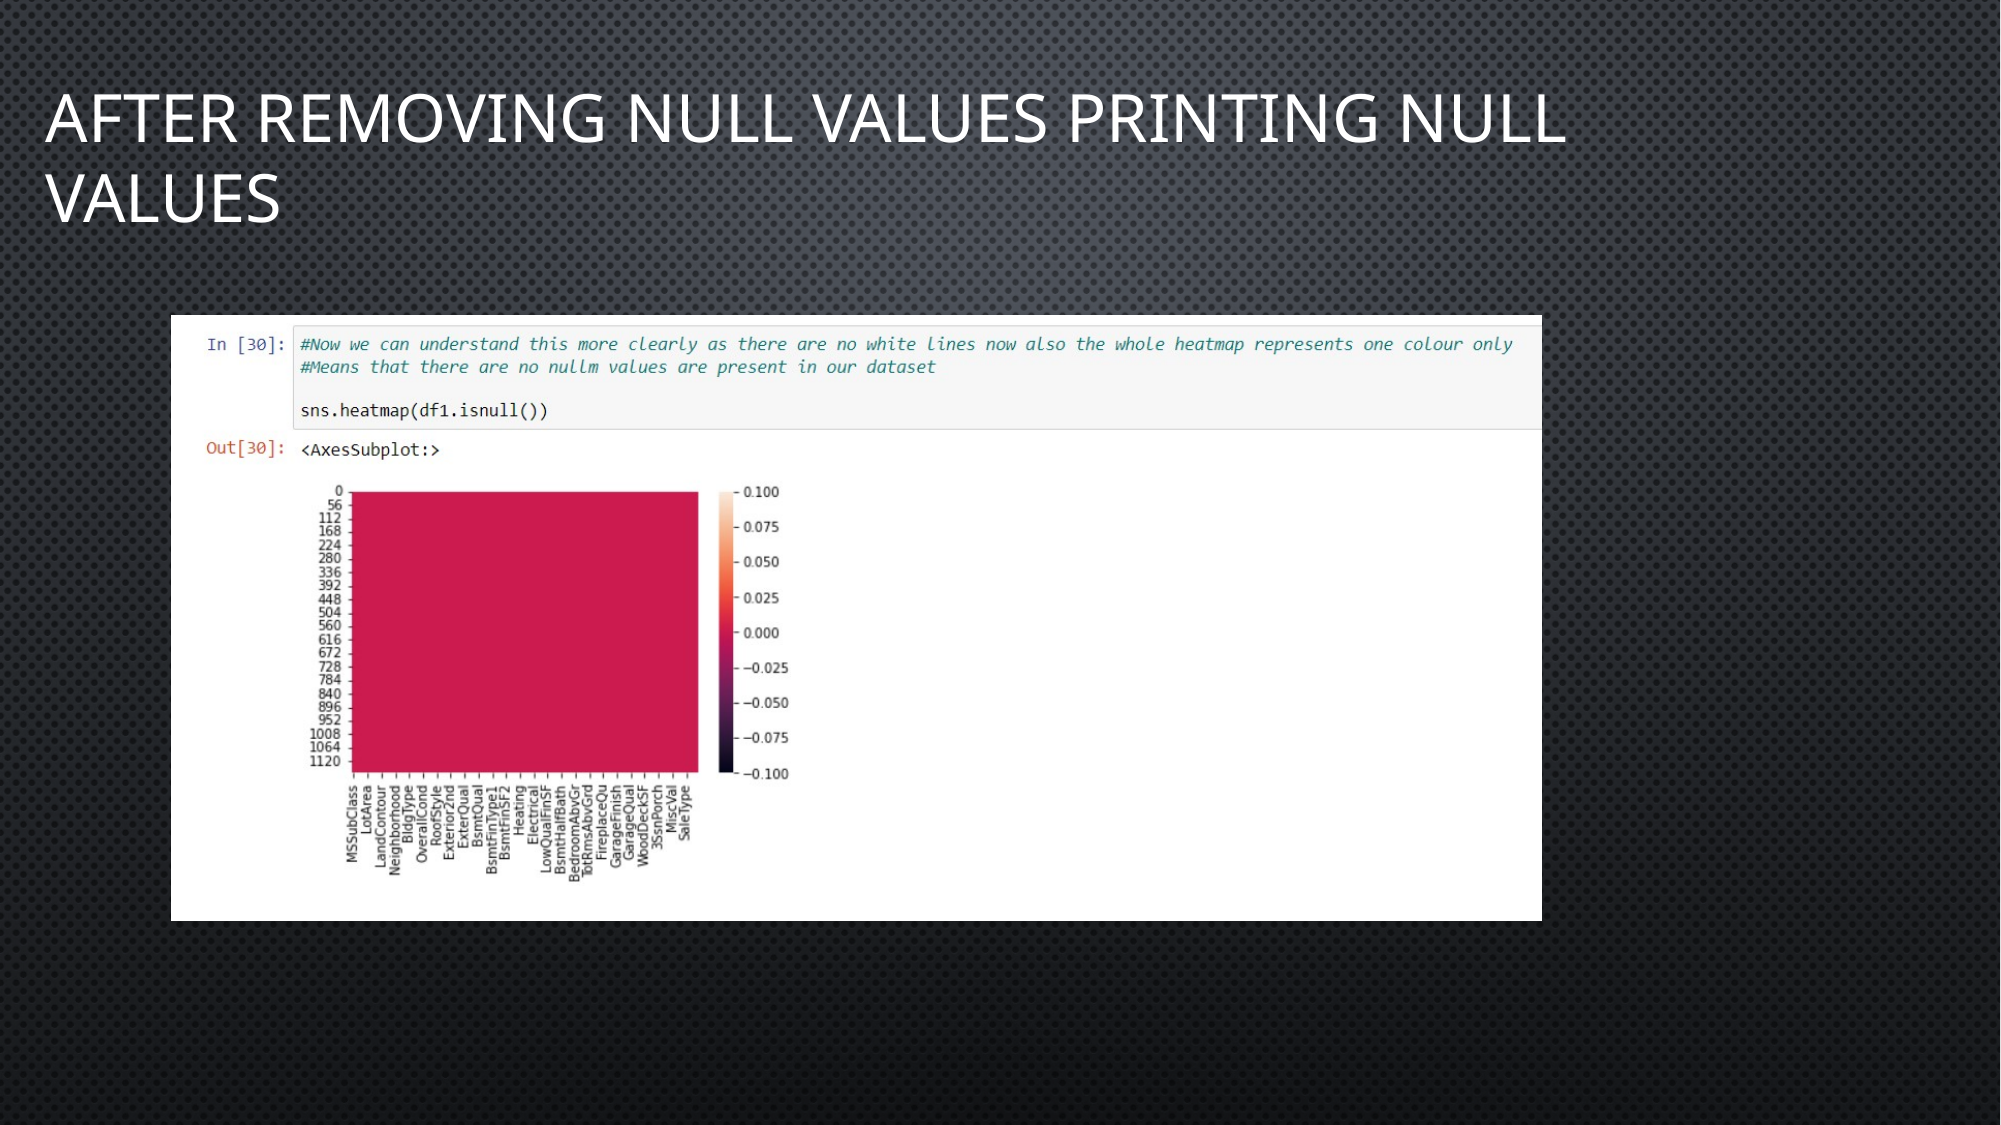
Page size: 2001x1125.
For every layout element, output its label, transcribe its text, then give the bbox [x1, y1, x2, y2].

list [170, 315, 1542, 921]
title AFTER REMOVING NULL VALUES PRINTING NULL VALUES [30, 0, 1656, 313]
